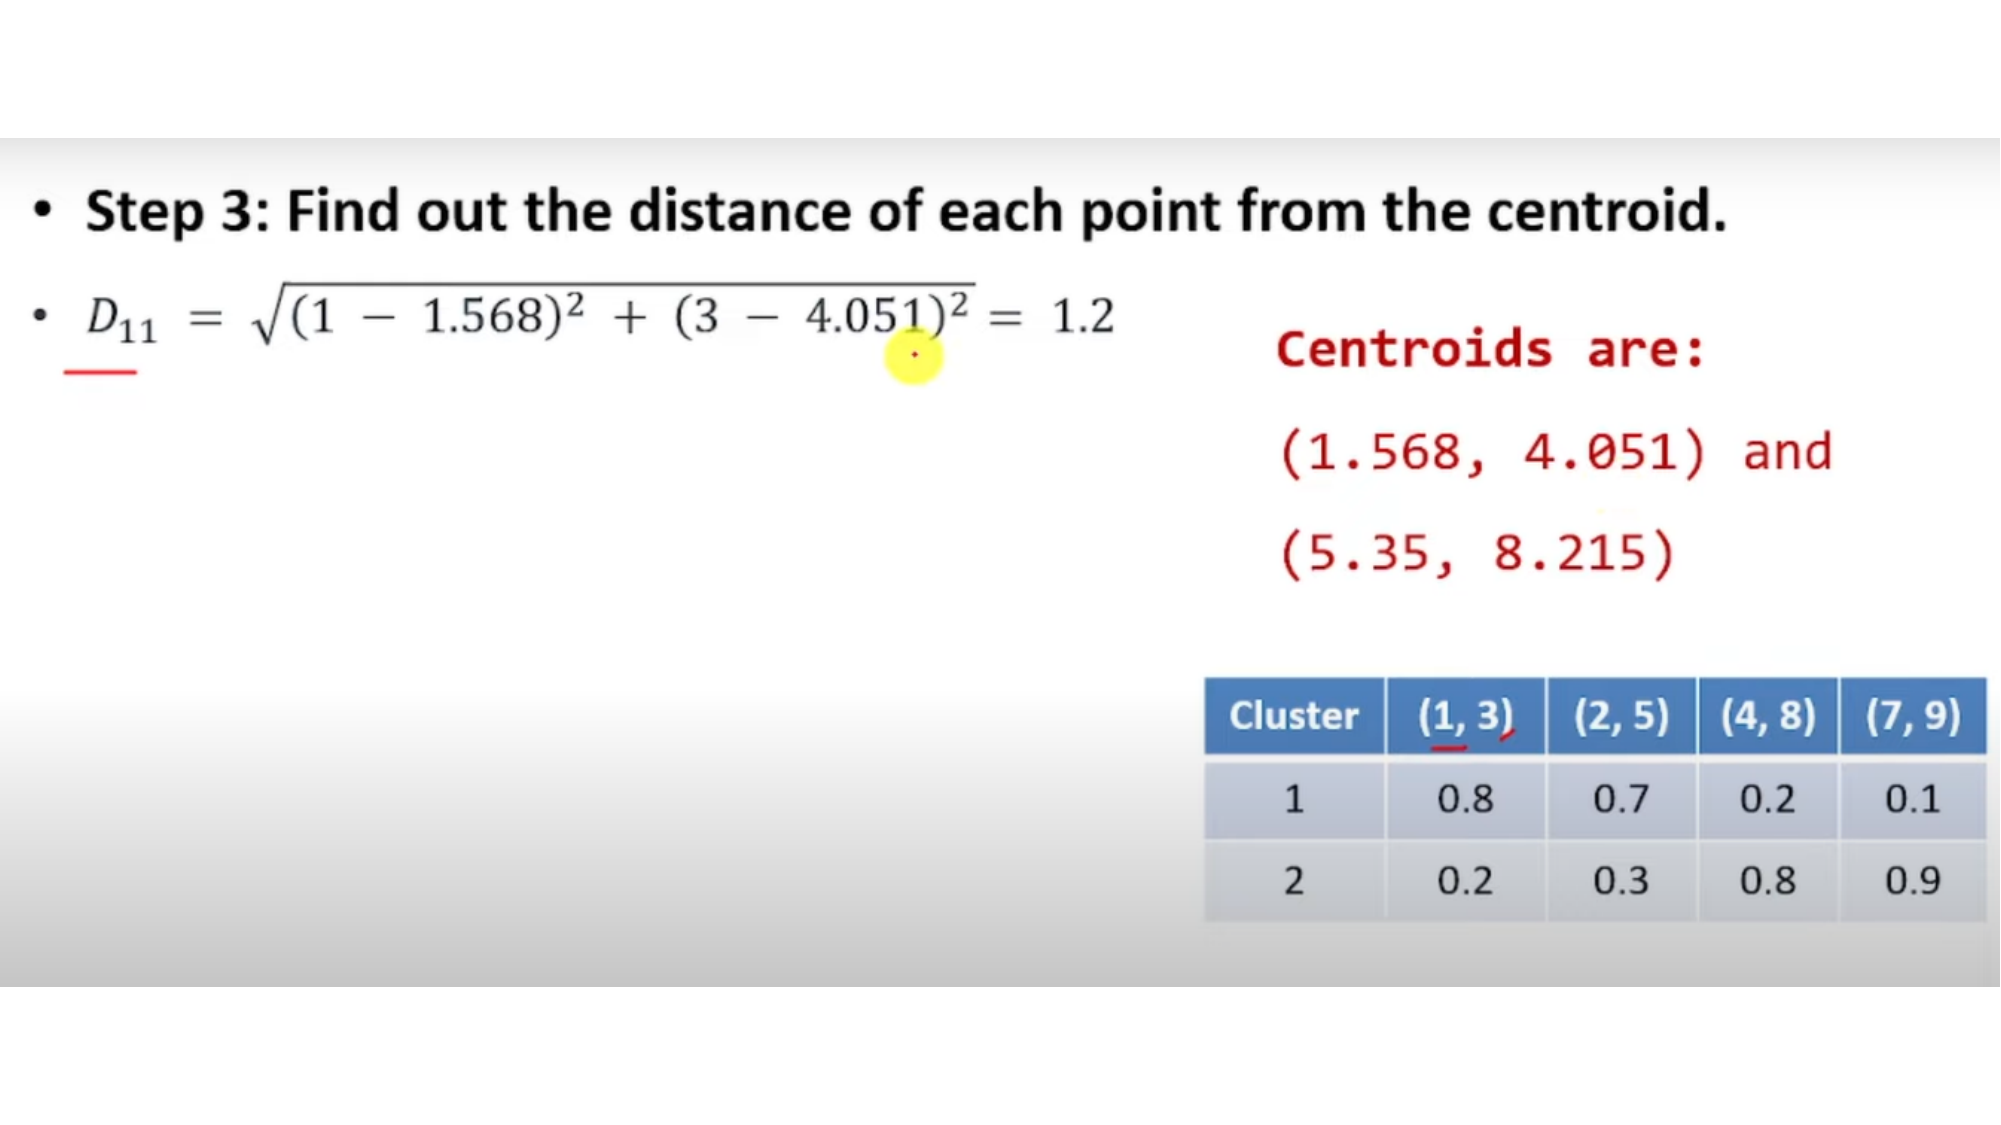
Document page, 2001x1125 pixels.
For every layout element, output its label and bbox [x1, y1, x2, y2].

picture [0, 137, 2000, 988]
